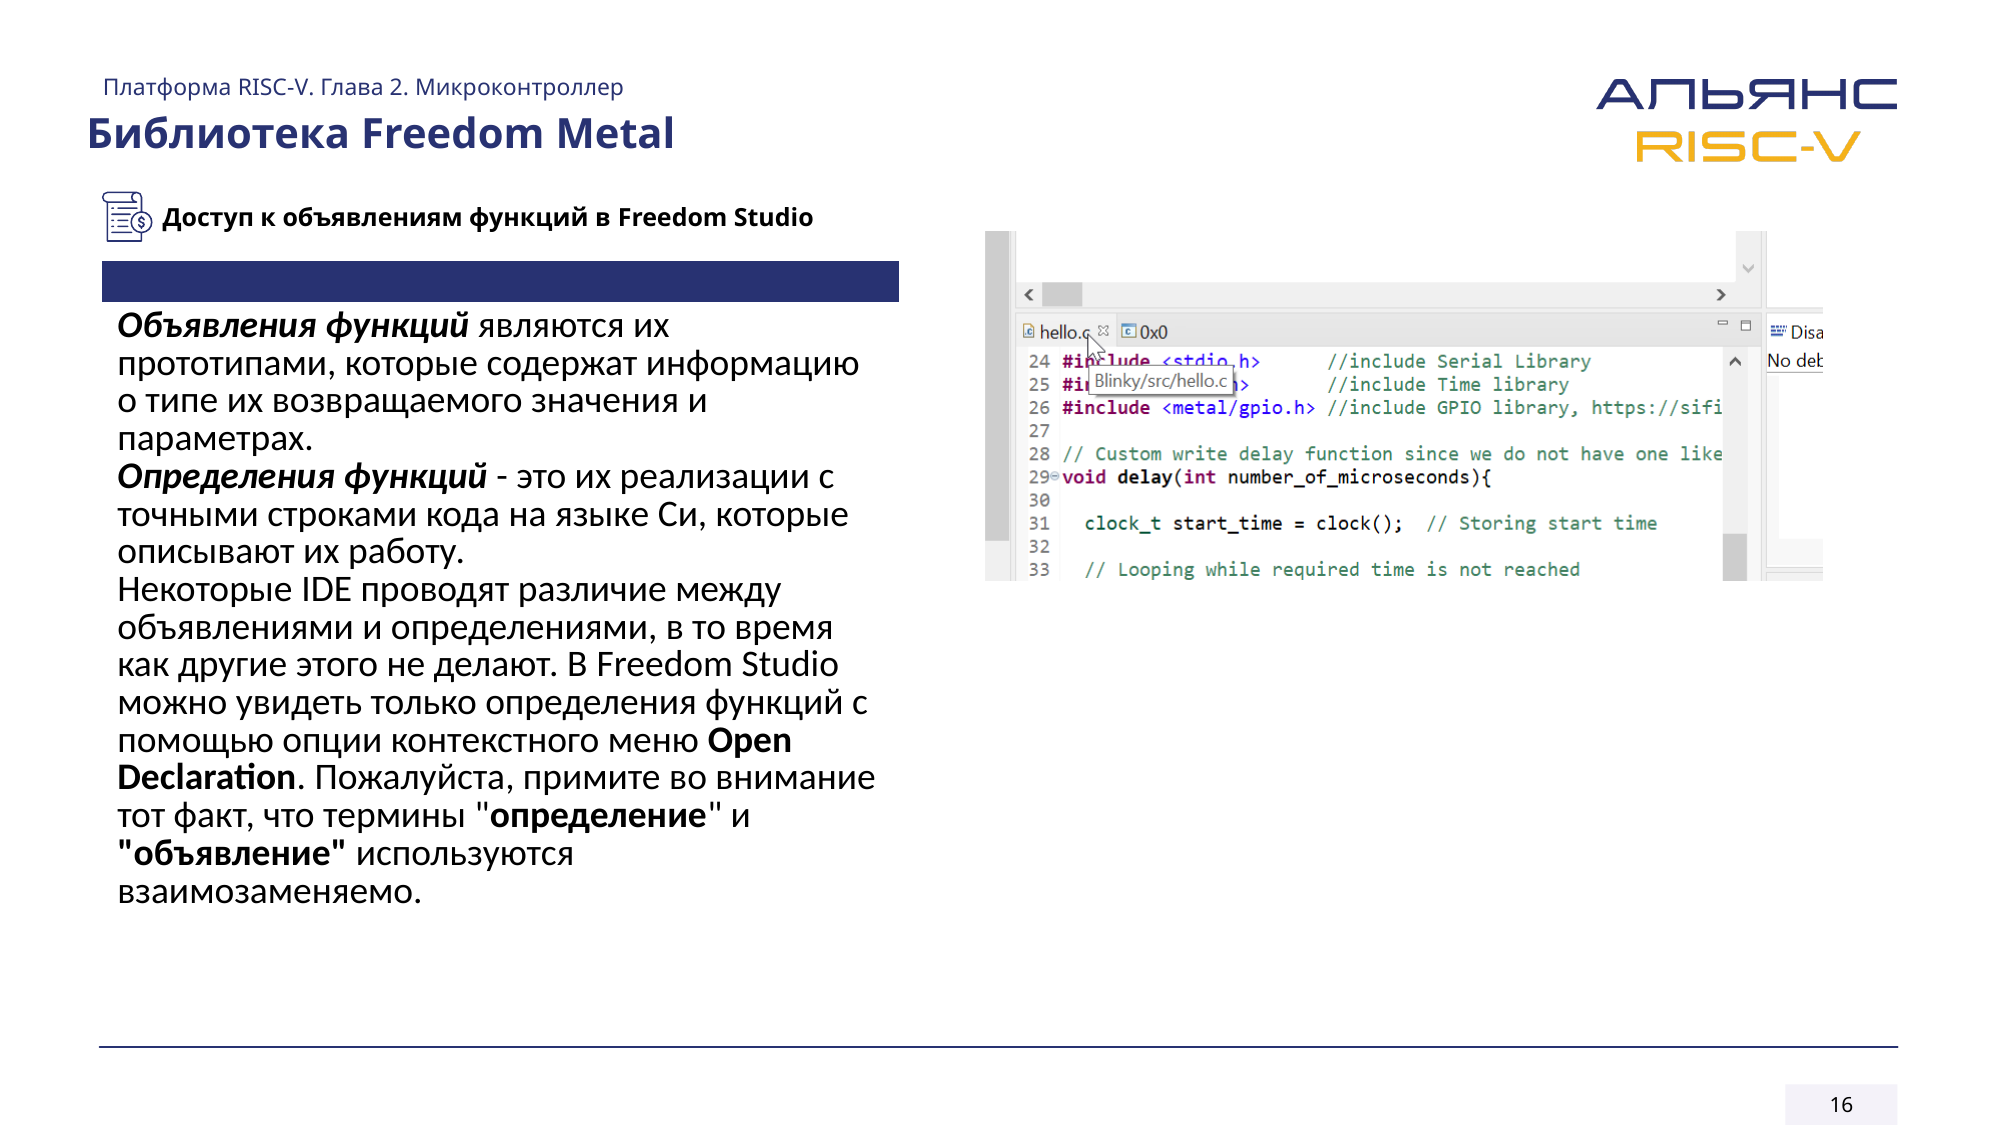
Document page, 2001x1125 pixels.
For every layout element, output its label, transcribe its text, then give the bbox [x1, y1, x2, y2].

text_box 16 [1785, 1084, 1898, 1125]
text_box Платформа RISC-V. Глава 2. Микроконтроллер [88, 65, 1624, 108]
picture [1595, 79, 1898, 162]
text_box Библиотека Freedom Metal [71, 99, 701, 165]
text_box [101, 191, 153, 242]
table_cell Объявления функций являются их прототипами, которые содержат информацию о типе их возвращаемого значения и параметрах. Определения функций - это их реализации с точными строками кода на языке Си, которые описывают их работу. Некоторые IDE проводят различие между объявлениями и определениями, в то время как другие этого не делают. В Freedom Studio можно увидеть только определения функций с помощью опции контекстного меню Open Declaration. Пожалуйста, примите во внимание тот факт, что термины "определение" и "объявление" используются взаимозаменяемо. [102, 302, 900, 992]
table_header [102, 261, 899, 302]
text_box Доступ к объявлениям функций в Freedom Studio [162, 201, 1005, 232]
picture [930, 231, 1823, 581]
